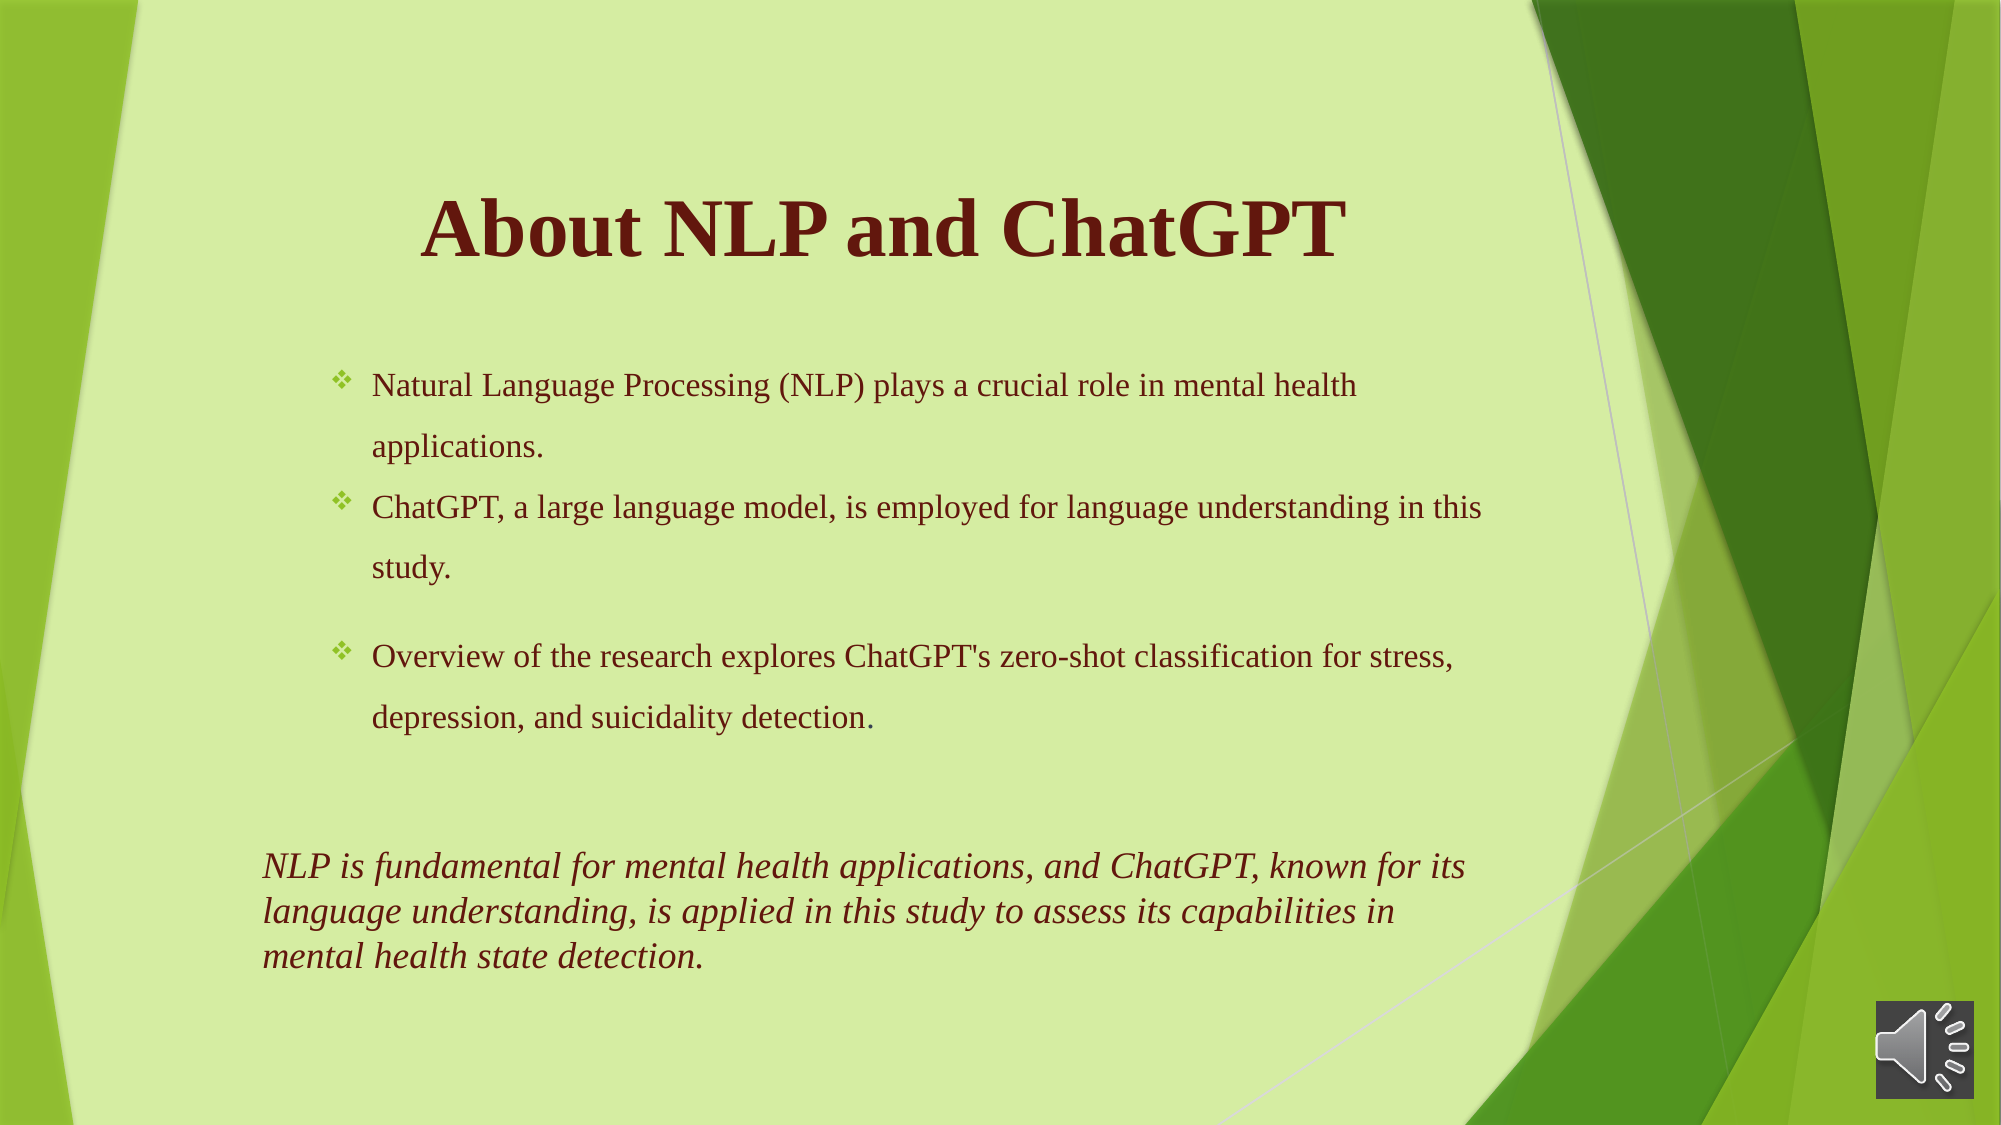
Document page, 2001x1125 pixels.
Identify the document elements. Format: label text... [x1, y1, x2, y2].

subtitle Natural Language Processing (NLP) plays a crucial role in mental health applications. ChatGPT, a large language model, is employed for language understanding in this study. Overview of the research explores ChatGPT's zero-shot classification for stress, depression, and suicidality detection. NLP is fundamental for mental health applications, and ChatGPT, known for its language understanding, is applied in this study to assess its capabilities in mental health state detection. [247, 335, 1522, 986]
title About NLP and ChatGPT [247, 169, 1522, 281]
picture [1874, 999, 1976, 1101]
